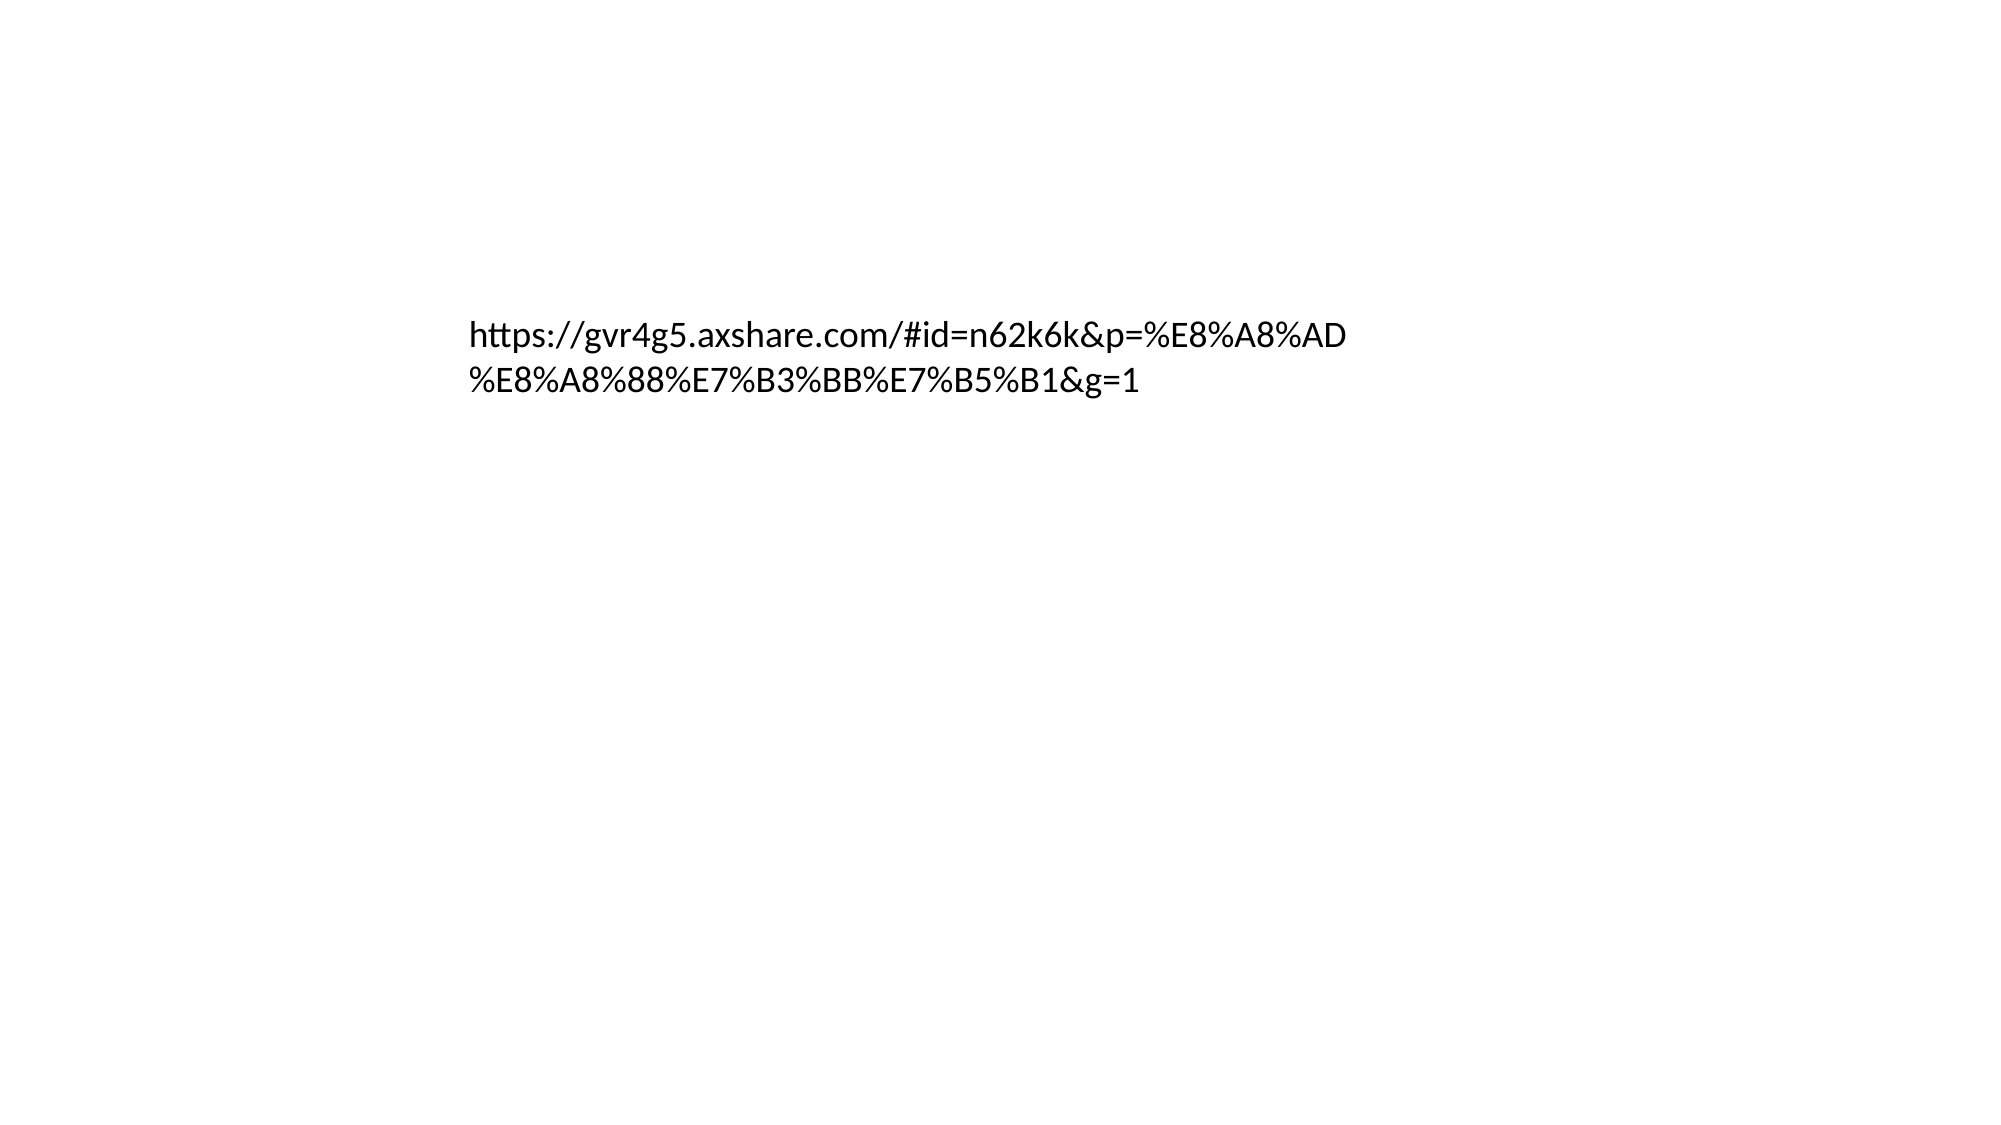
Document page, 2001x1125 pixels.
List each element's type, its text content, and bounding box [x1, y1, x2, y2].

text_box https://gvr4g5.axshare.com/#id=n62k6k&p=%E8%A8%AD%E8%A8%88%E7%B3%BB%E7%B5%B1&g=1 [454, 302, 1454, 408]
